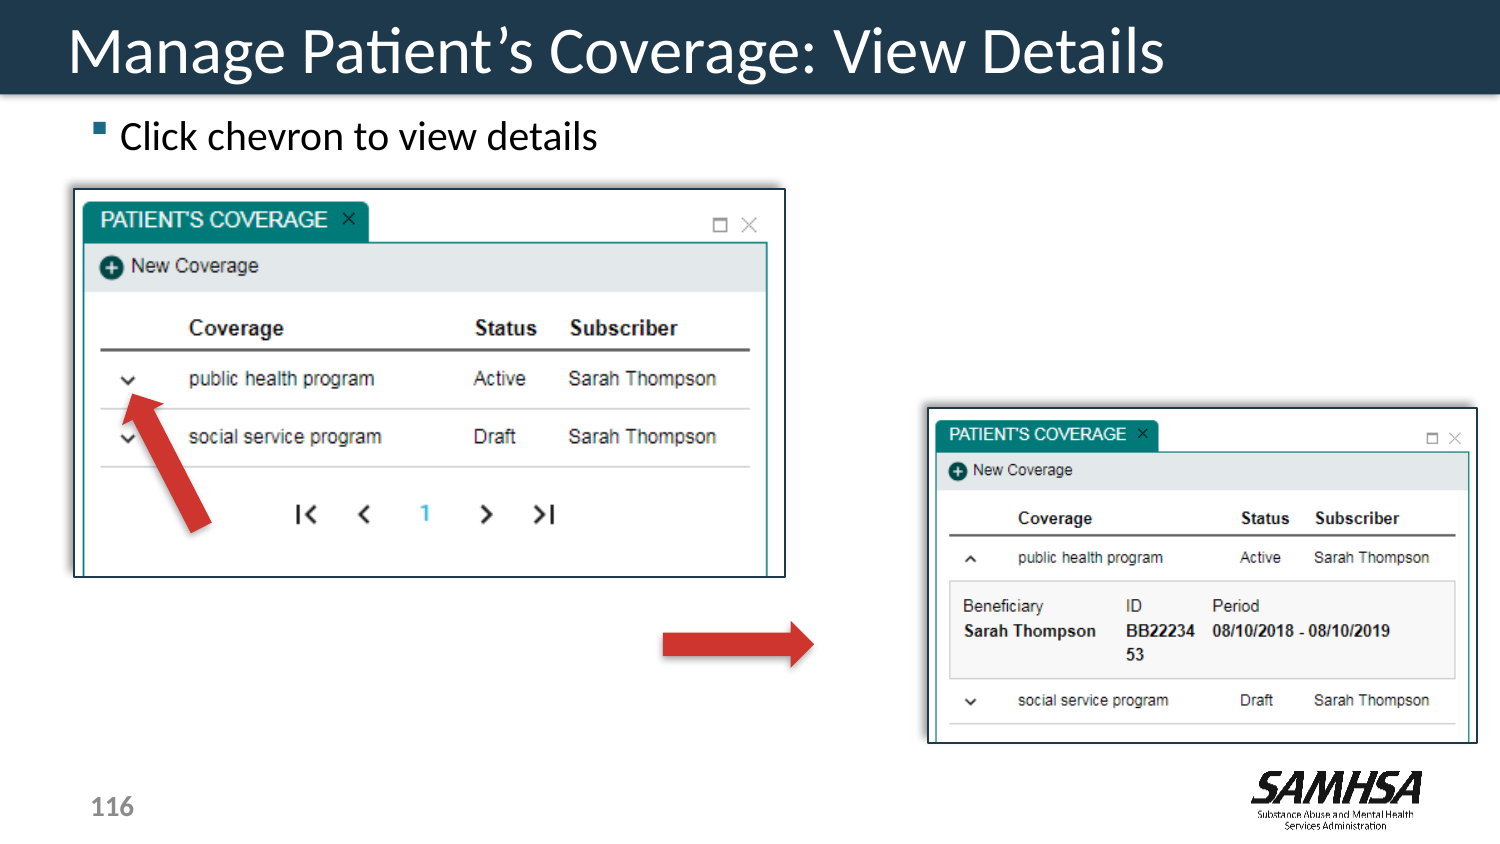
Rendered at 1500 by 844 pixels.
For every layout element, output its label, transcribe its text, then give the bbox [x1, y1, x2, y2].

picture [928, 409, 1477, 743]
title Manage Patient’s Coverage: View Details [52, 8, 1425, 86]
list Click chevron to view details [75, 104, 1425, 172]
text_box [662, 620, 815, 669]
slide_number 116 [75, 782, 413, 827]
picture [1249, 771, 1425, 835]
picture [74, 189, 785, 576]
